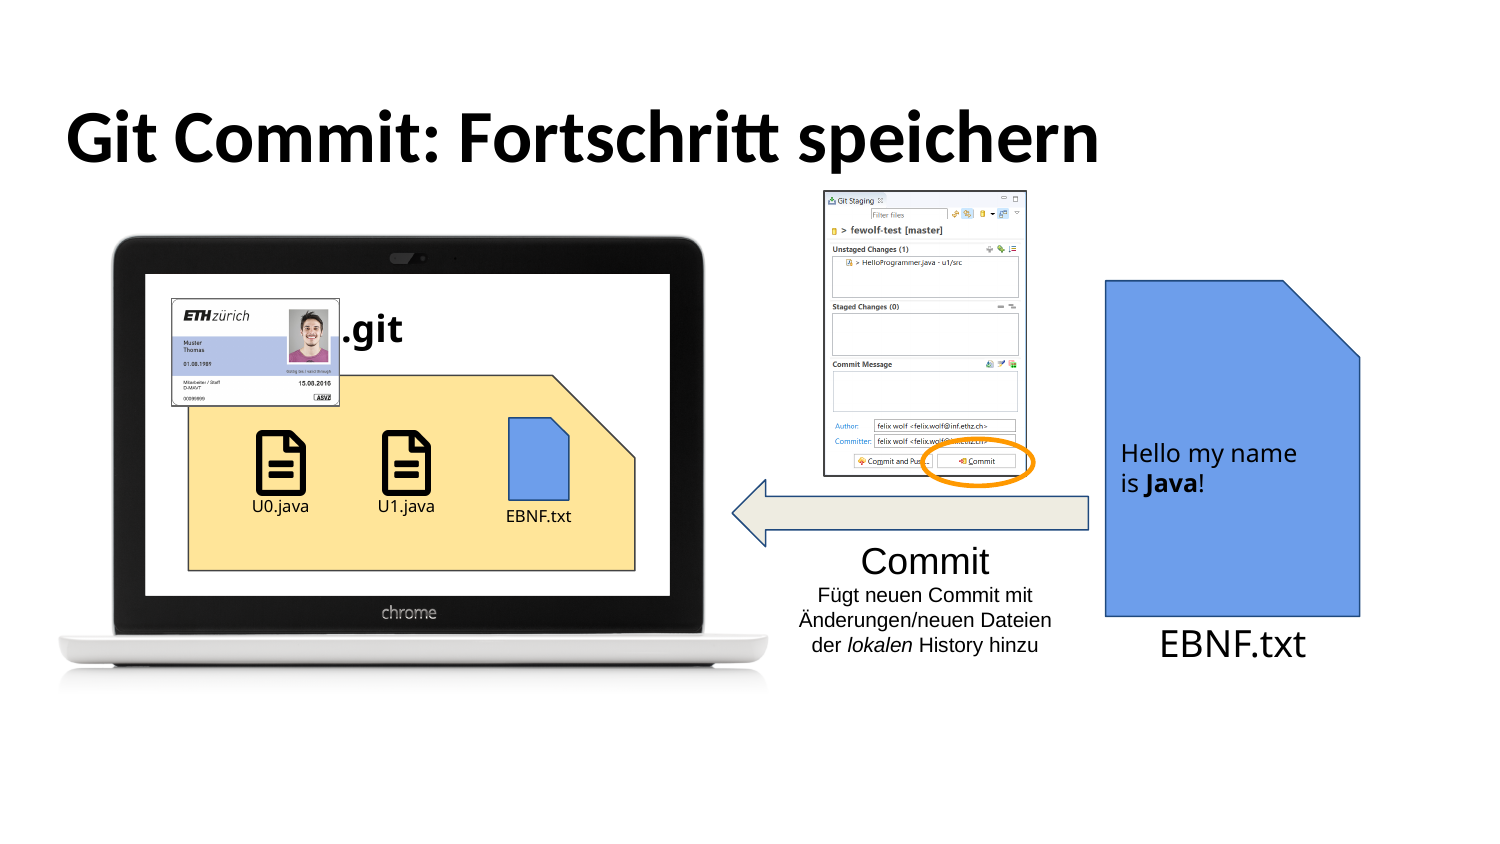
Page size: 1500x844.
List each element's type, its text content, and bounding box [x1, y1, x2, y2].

title Git Commit: Fortschritt speichern [51, 72, 1449, 167]
picture [824, 191, 1026, 476]
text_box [446, 417, 631, 555]
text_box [350, 430, 441, 524]
text_box EBNF.txt [1074, 605, 1404, 666]
text_box [774, 496, 1089, 530]
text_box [225, 430, 337, 524]
picture [57, 233, 769, 695]
text_box Hello my name is Java! [1105, 280, 1360, 605]
text_box Commit Fügt neuen Commit mit Änderungen/neuen Dateien der lokalen History hinzu [776, 530, 1074, 673]
